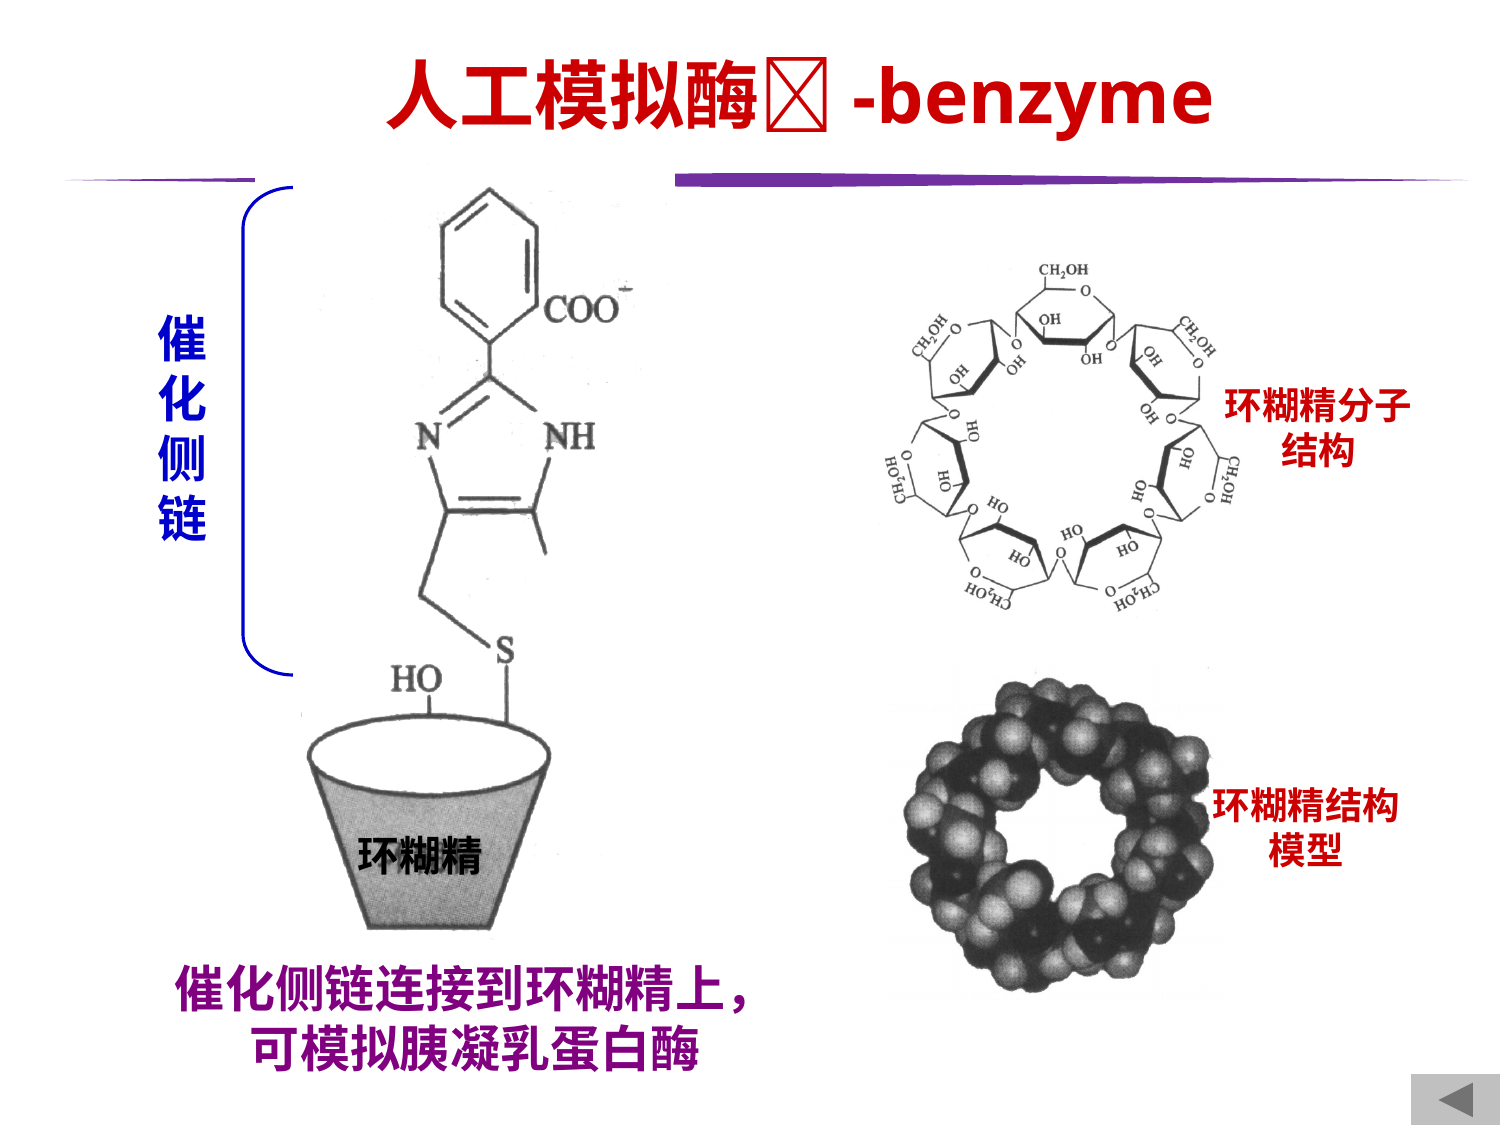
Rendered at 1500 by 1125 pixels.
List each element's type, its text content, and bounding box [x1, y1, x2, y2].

text_box 催化侧链连接到环糊精上，可模拟胰凝乳蛋白酶 [150, 949, 800, 1085]
title 人工模拟酶-benzyme [350, 37, 1250, 219]
text_box [242, 207, 250, 656]
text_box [874, 249, 1438, 1001]
text_box 催化侧链 [142, 299, 218, 555]
text_box [1411, 1074, 1499, 1125]
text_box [255, 162, 676, 942]
